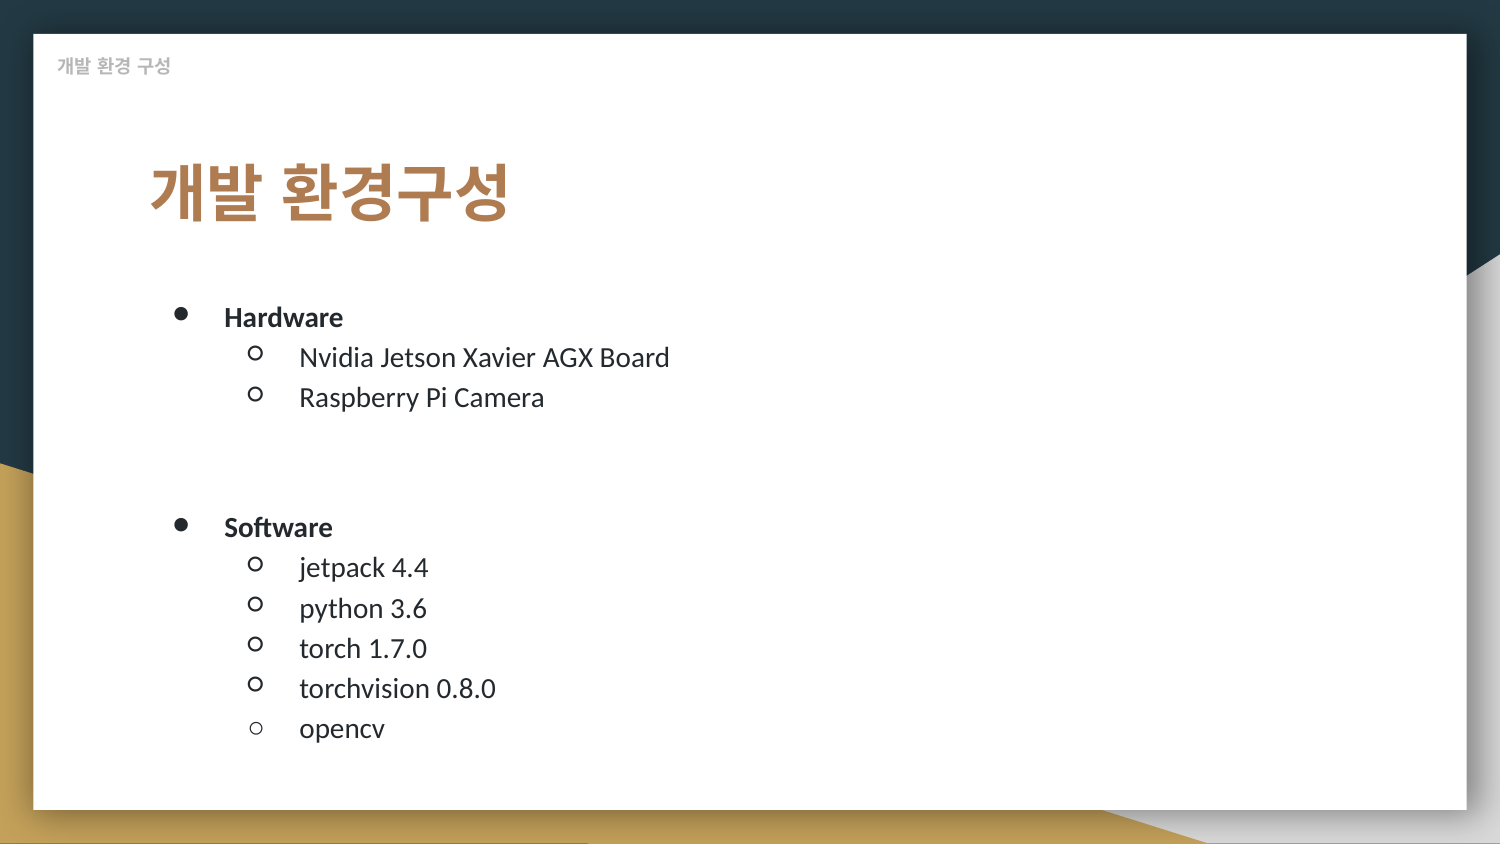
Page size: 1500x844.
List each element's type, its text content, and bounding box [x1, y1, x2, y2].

text_box 개발 환경 구성 [42, 42, 198, 89]
title 개발 환경구성 [134, 138, 1366, 277]
list Hardware Nvidia Jetson Xavier AGX Board Raspberry Pi Camera Software jetpack 4.4 python 3.6 torch 1.7.0 torchvision 0.8.0 opencv [134, 277, 1366, 680]
